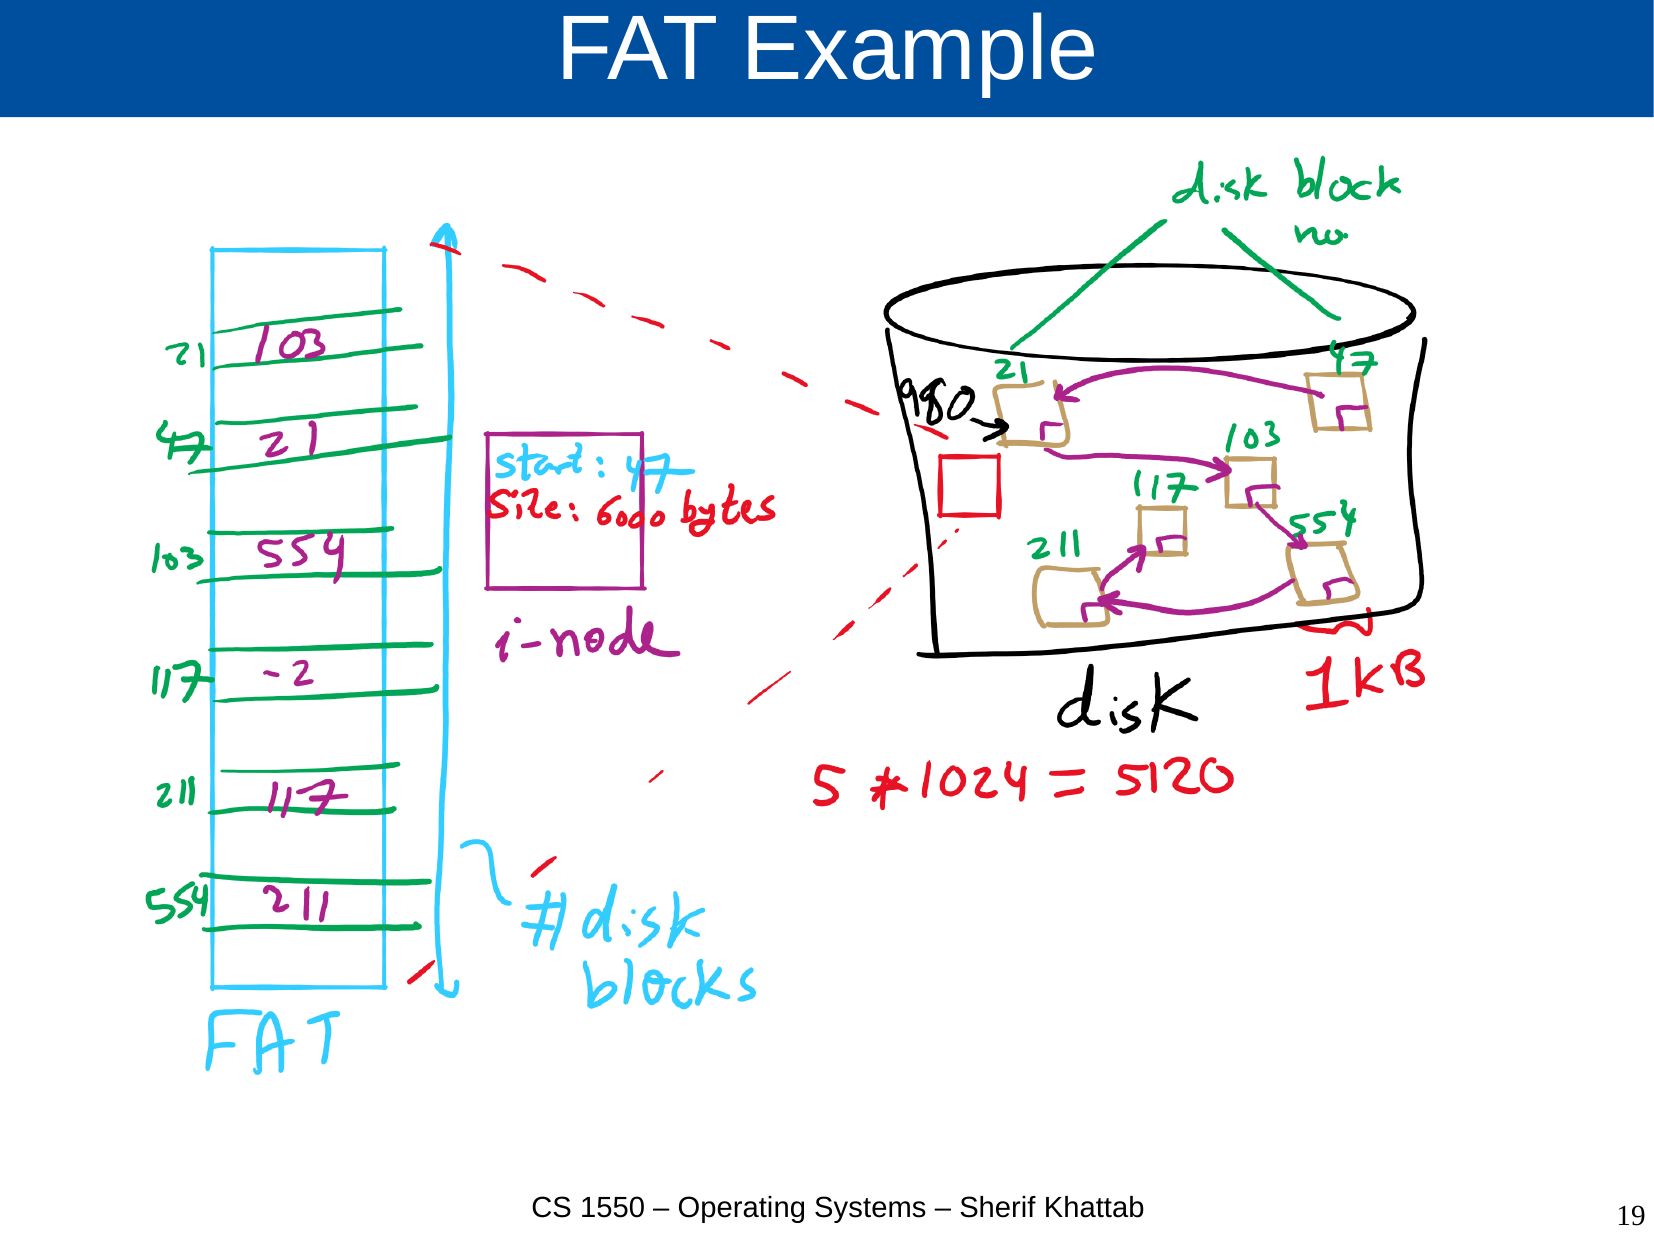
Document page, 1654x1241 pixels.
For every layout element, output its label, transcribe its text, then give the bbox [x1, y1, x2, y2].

picture [130, 140, 1554, 1090]
slide_number 19 [1265, 1198, 1647, 1241]
title FAT Example [0, 0, 1654, 118]
footer CS 1550 – Operating Systems – Sherif Khattab [460, 1190, 1217, 1241]
